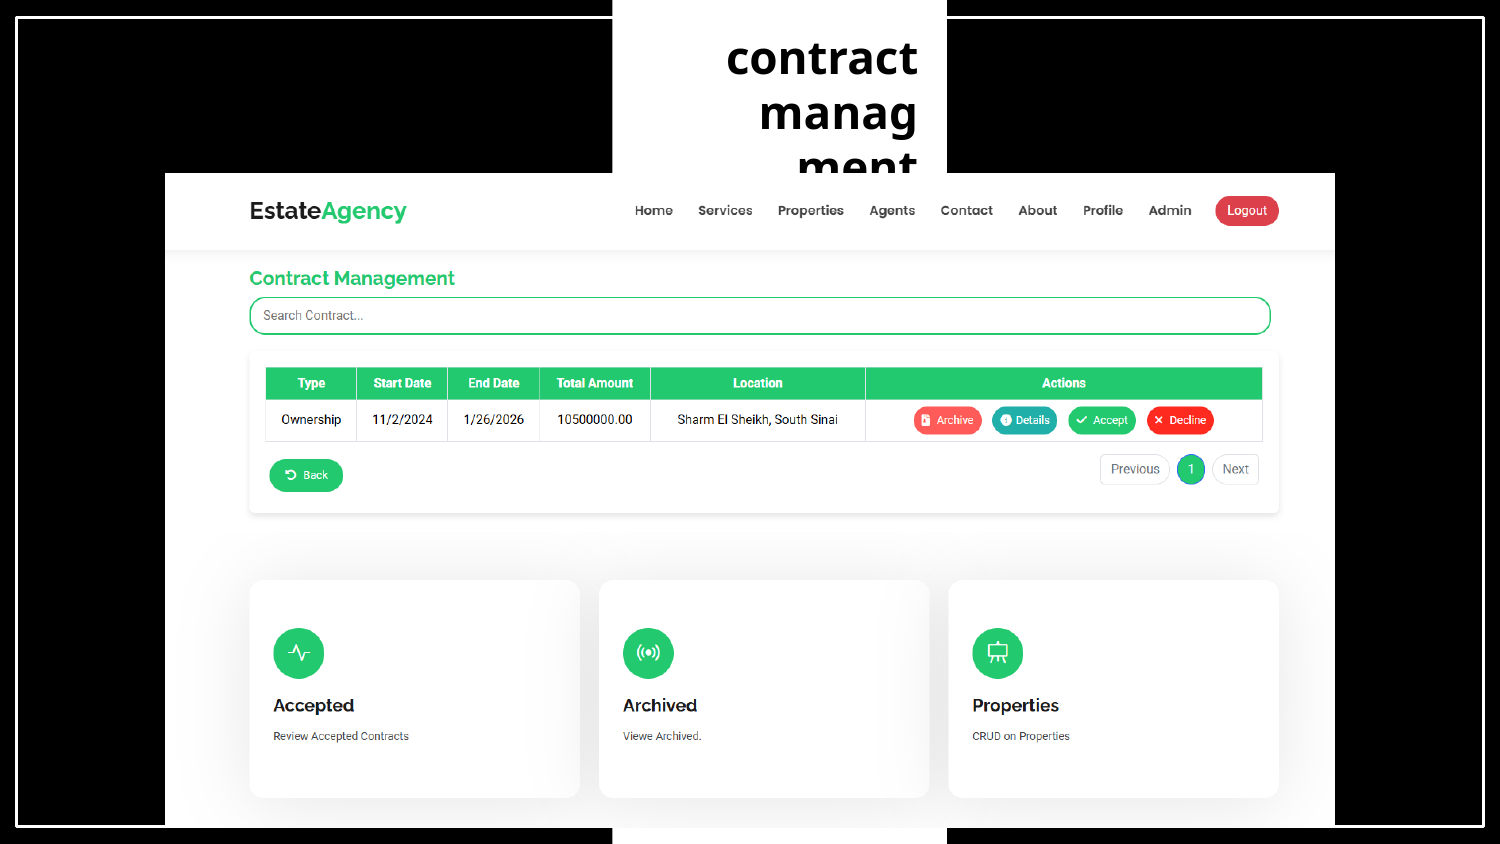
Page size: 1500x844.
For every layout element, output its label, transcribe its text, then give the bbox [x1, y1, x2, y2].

picture [165, 173, 1335, 828]
subtitle contract managment [625, 88, 934, 134]
